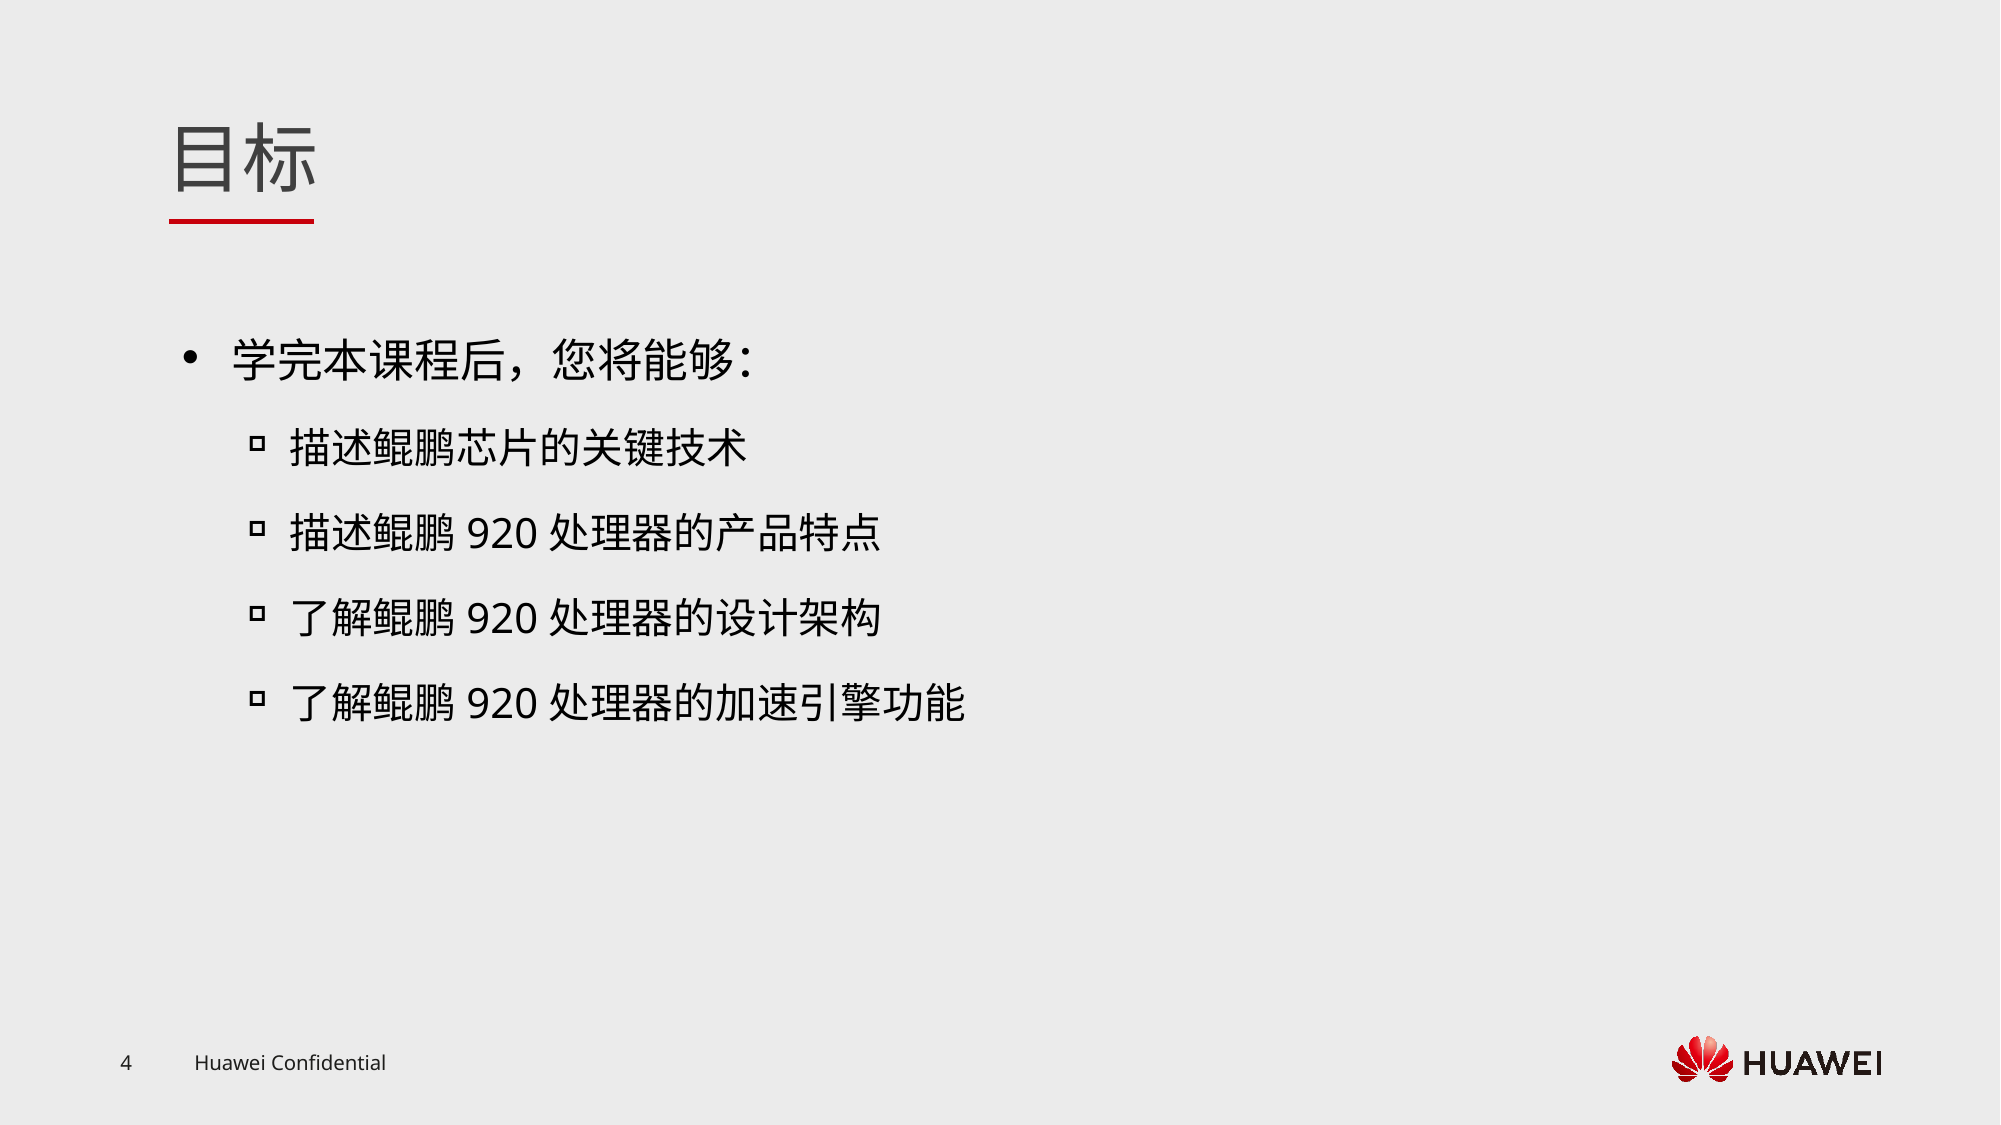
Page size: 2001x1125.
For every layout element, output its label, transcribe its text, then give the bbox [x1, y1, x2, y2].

list 学完本课程后，您将能够： 描述鲲鹏芯片的关键技术 描述鲲鹏920处理器的产品特点 了解鲲鹏920处理器的设计架构 了解鲲鹏920处理器的加速引擎功能 [167, 302, 1833, 973]
picture [1672, 1036, 1881, 1082]
